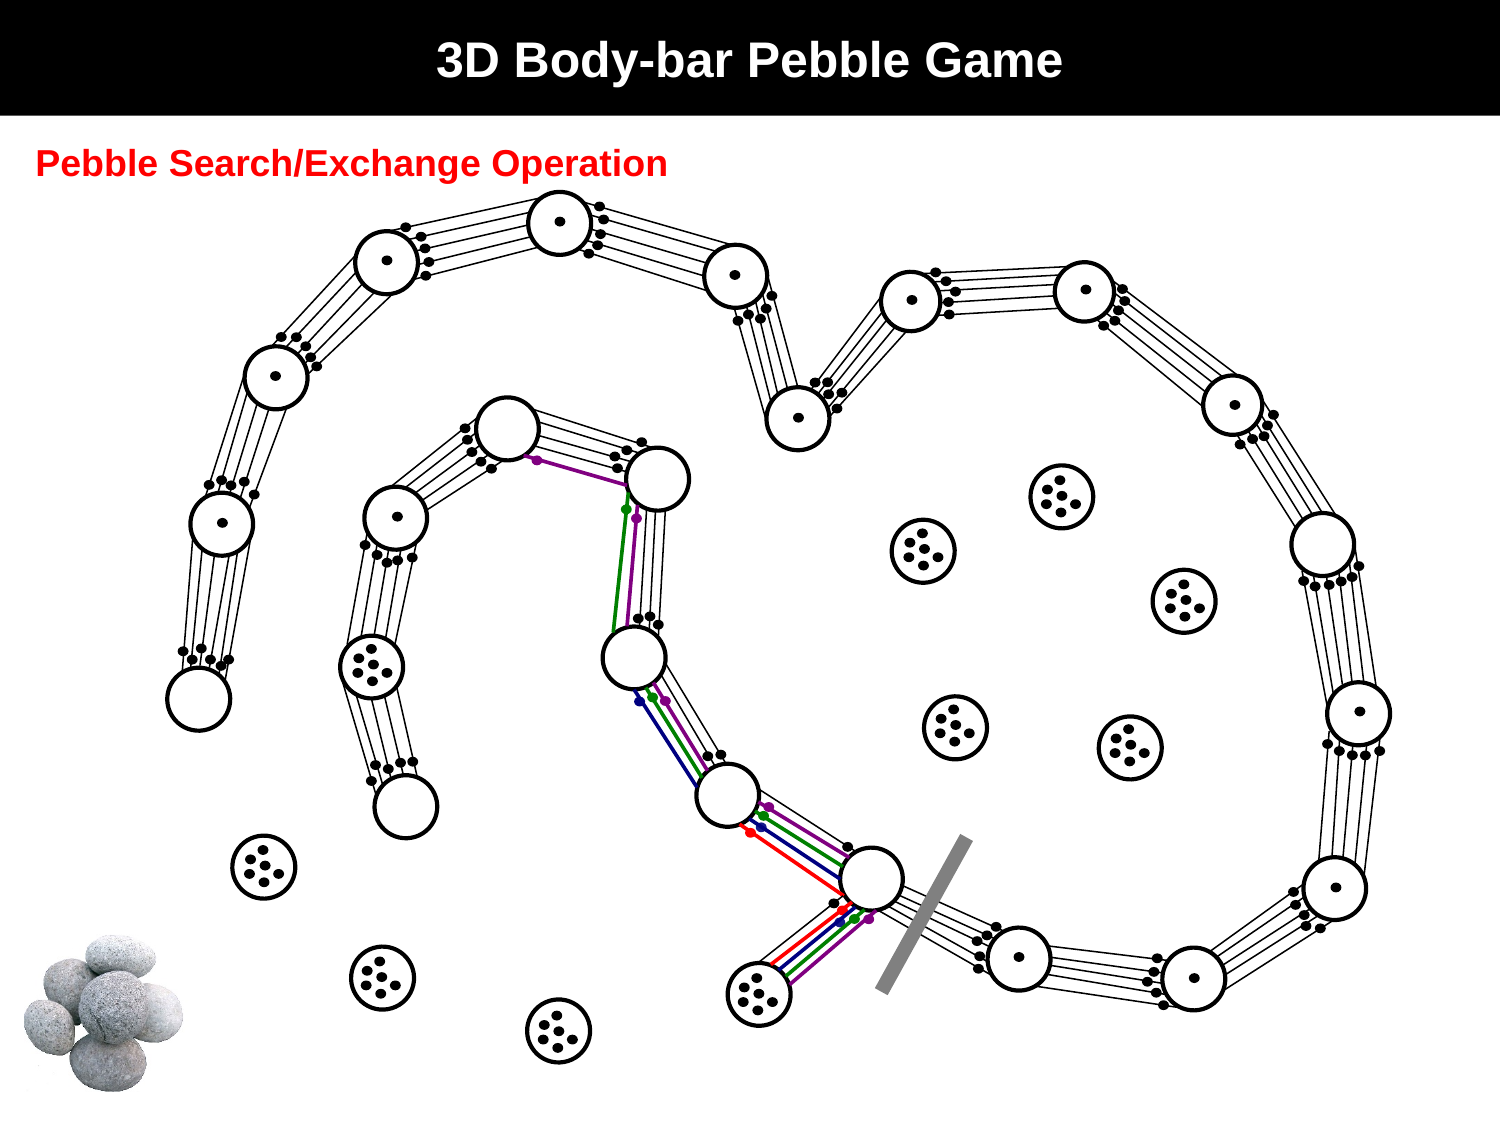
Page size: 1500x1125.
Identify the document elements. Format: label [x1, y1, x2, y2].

text_box [1098, 716, 1162, 780]
text_box [1152, 569, 1216, 633]
picture [24, 922, 190, 1093]
text_box [891, 519, 955, 583]
text_box [527, 999, 591, 1063]
text_box [924, 696, 987, 760]
text_box [1030, 465, 1094, 529]
text_box [0, 0, 1500, 116]
text_box [351, 946, 415, 1010]
text_box [20, 131, 1391, 1026]
text_box [232, 835, 296, 899]
